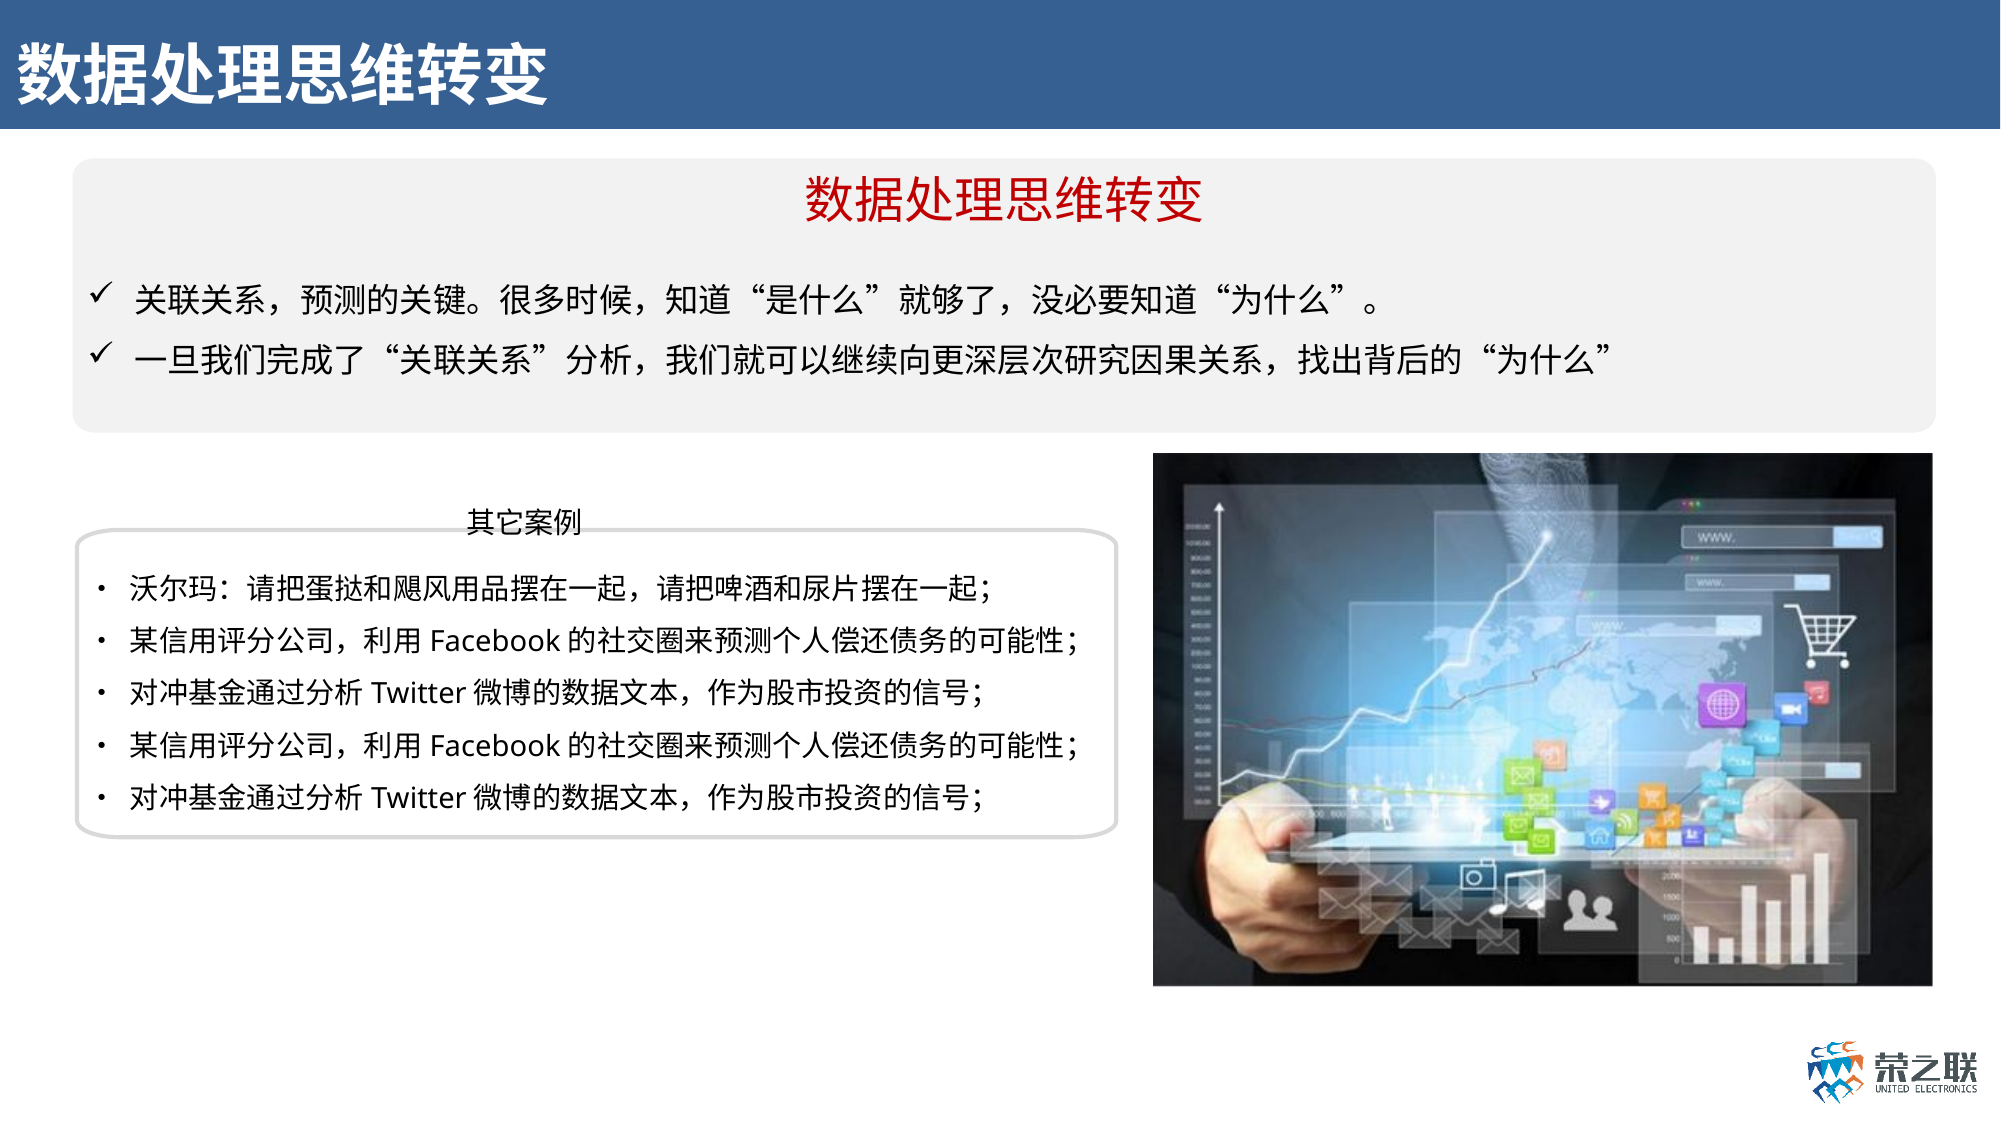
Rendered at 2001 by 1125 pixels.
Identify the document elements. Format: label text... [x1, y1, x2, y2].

picture [1802, 1031, 1983, 1110]
text_box 数据处理思维转变 关联关系，预测的关键。很多时候，知道“是什么”就够了，没必要知道“为什么”。 一旦我们完成了“关联关系”分析，我们就可以继续向更深层次研究因果关系，找出背后的“为什么” [70, 156, 1938, 435]
text_box • 沃尔玛：请把蛋挞和飓风用品摆在一起，请把啤酒和尿片摆在一起； • 某信用评分公司，利用Facebook的社交圈来预测个人偿还债务的可能性； • 对冲基金通过分析Twitter微博的数据文本，作为股市投资的信号； • 某信用评分公司，利用Facebook的社交圈来预测个人偿还债务的可能性； • 对冲基金通过分析Twitter微博的数据文本，作为股市投资的信号； [74, 527, 1119, 840]
title 数据处理思维转变 [1, 27, 1765, 121]
picture [1152, 453, 1937, 989]
text_box 其它案例 [466, 513, 597, 547]
